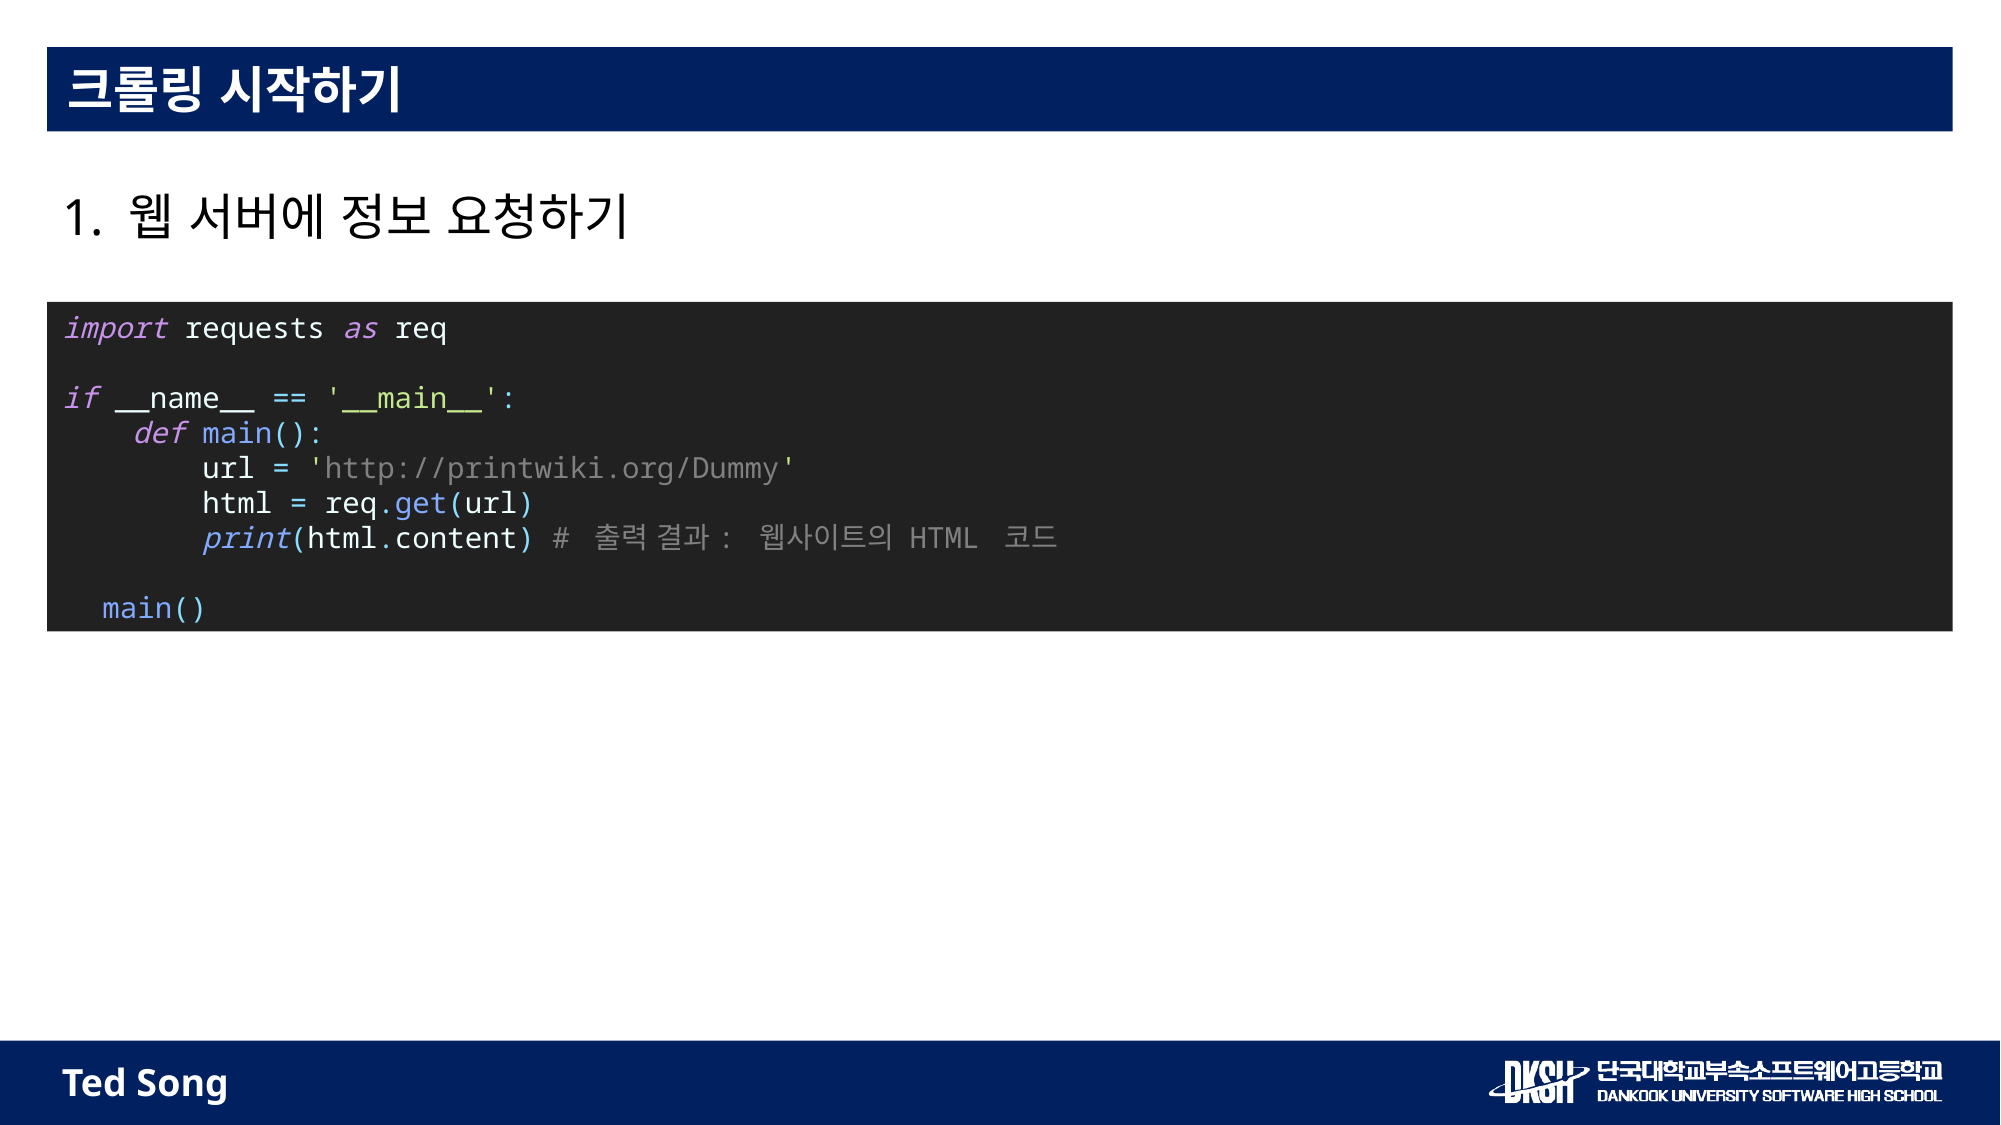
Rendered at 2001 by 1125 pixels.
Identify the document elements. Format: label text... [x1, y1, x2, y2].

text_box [0, 1040, 2000, 1125]
text_box 크롤링 시작하기 [52, 51, 418, 127]
text_box [46, 46, 1954, 132]
text_box 1. 웹 서버에 정보 요청하기 [47, 177, 1953, 253]
text_box import requests as req if __name__ == '__main__': def main(): url = 'http://printwiki.org/Dummy' html = req.get(url) print(html.content) # 출력 결과: 웹사이트의 HTML 코드 main() [47, 301, 1953, 632]
